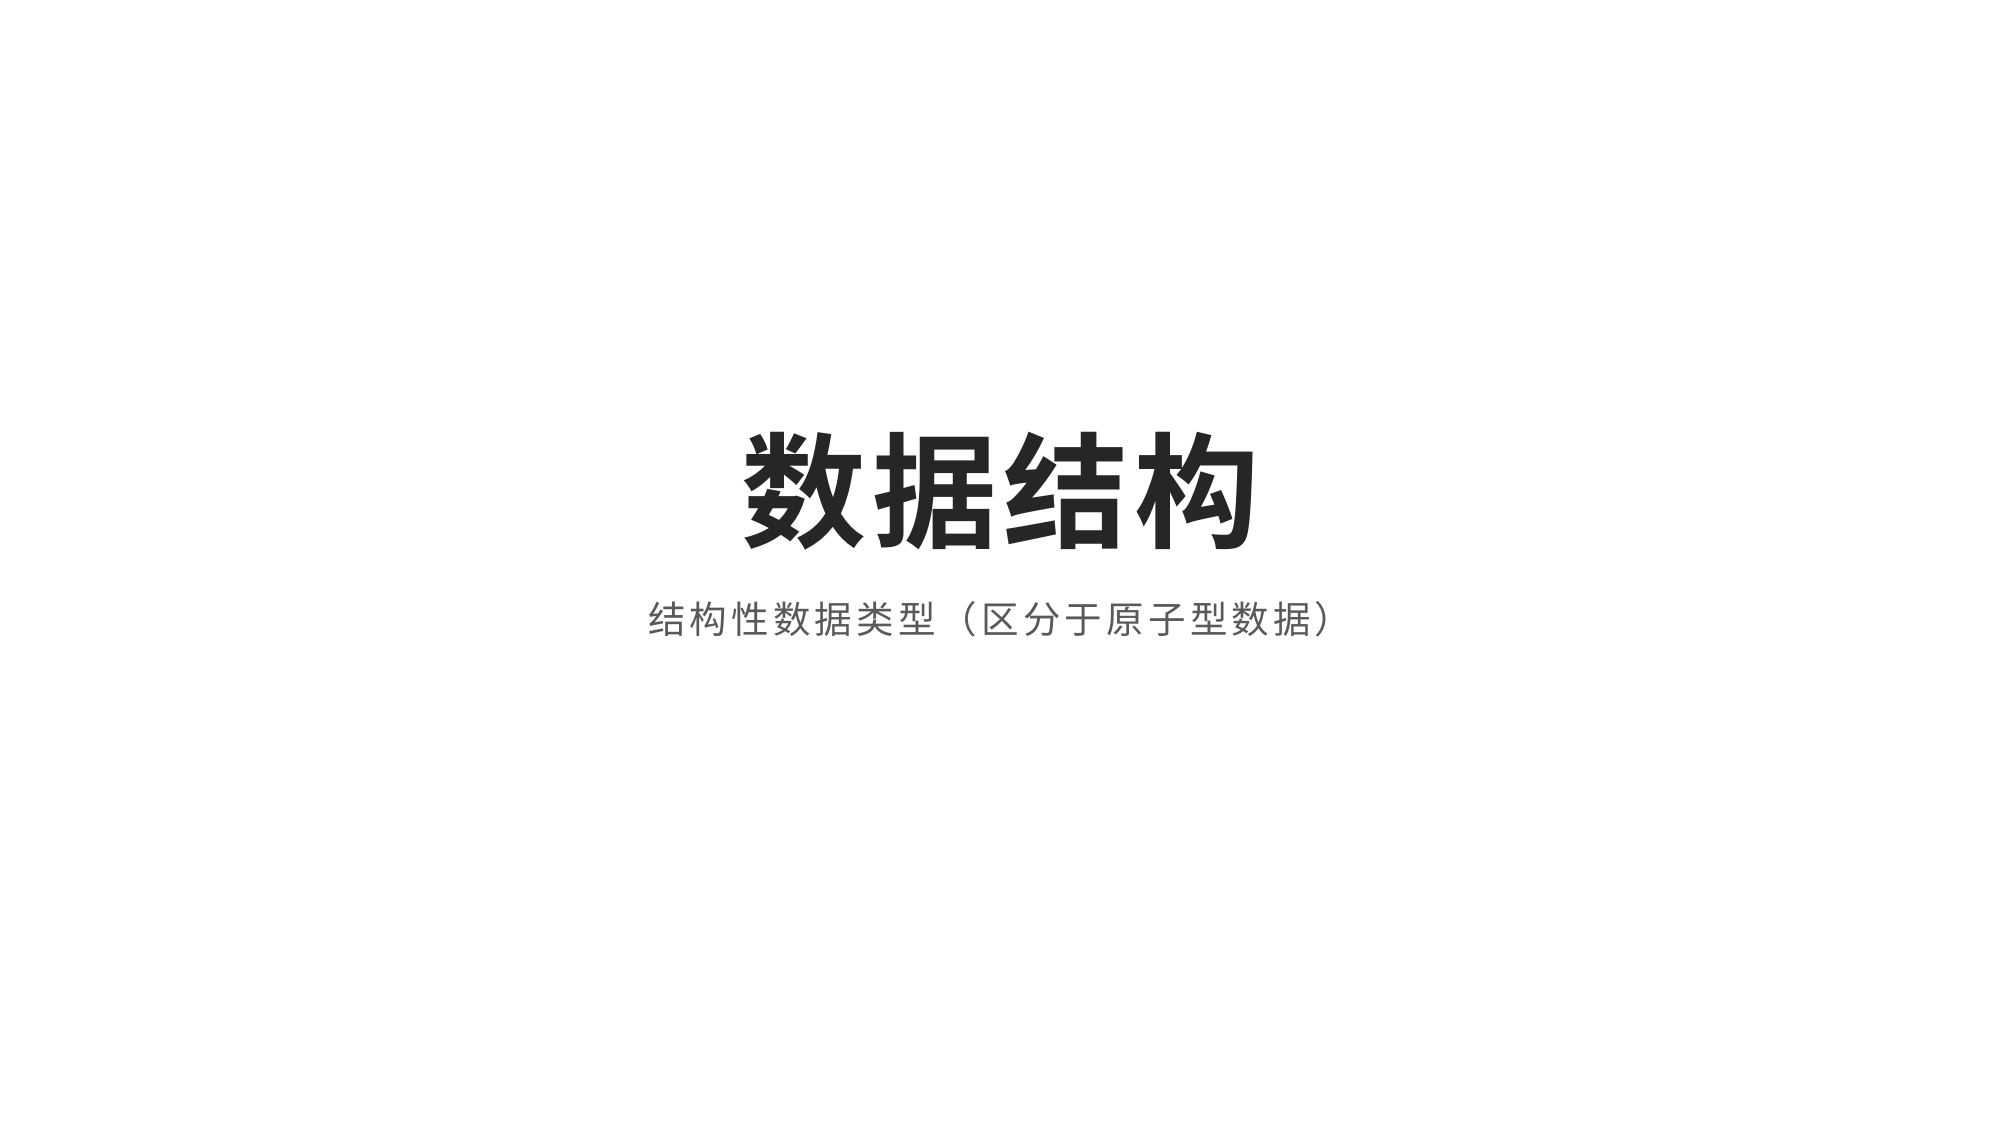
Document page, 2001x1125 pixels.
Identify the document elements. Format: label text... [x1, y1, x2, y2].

title 数据结构 [196, 149, 1805, 572]
subtitle 结构性数据类型（区分于原子型数据） [196, 584, 1805, 826]
